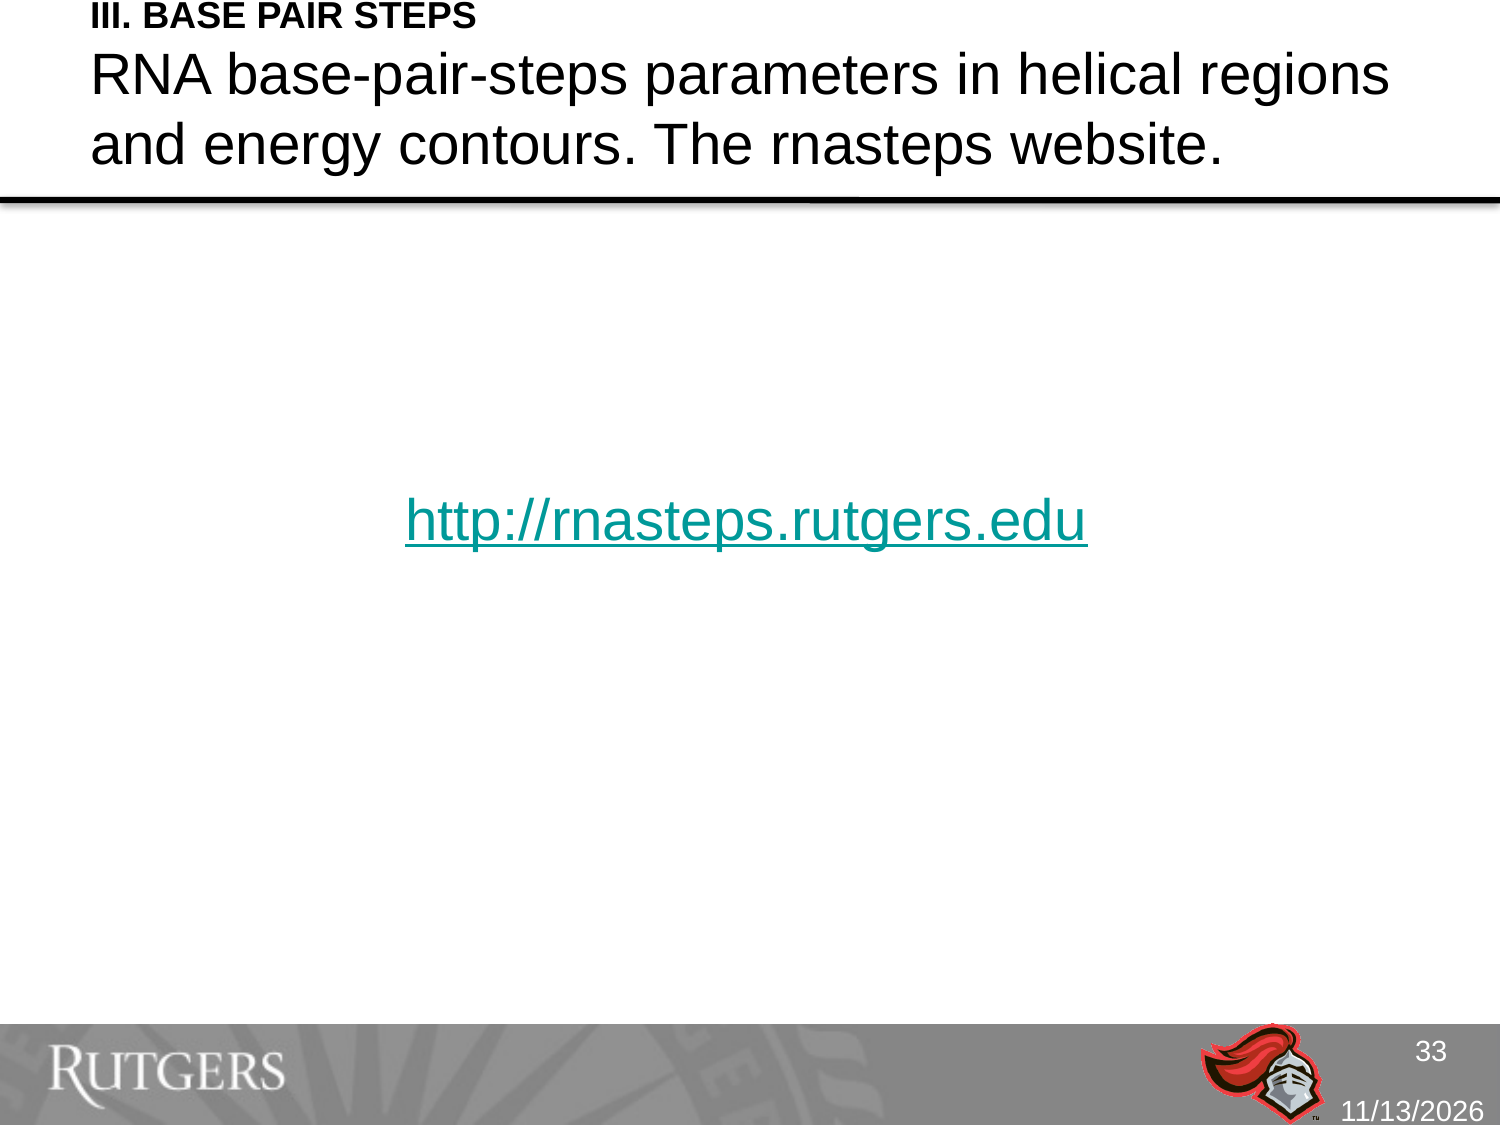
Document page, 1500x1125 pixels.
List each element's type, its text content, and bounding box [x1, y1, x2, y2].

title III. BASE PAIR STEPS RNA base-pair-steps parameters in helical regions and energy contours. The rnasteps website. [74, 0, 1426, 176]
slide_number 33 [1362, 1024, 1463, 1063]
picture [0, 1023, 1500, 1125]
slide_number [1149, 1084, 1500, 1125]
text_box http://rnasteps.rutgers.edu [390, 474, 1103, 560]
